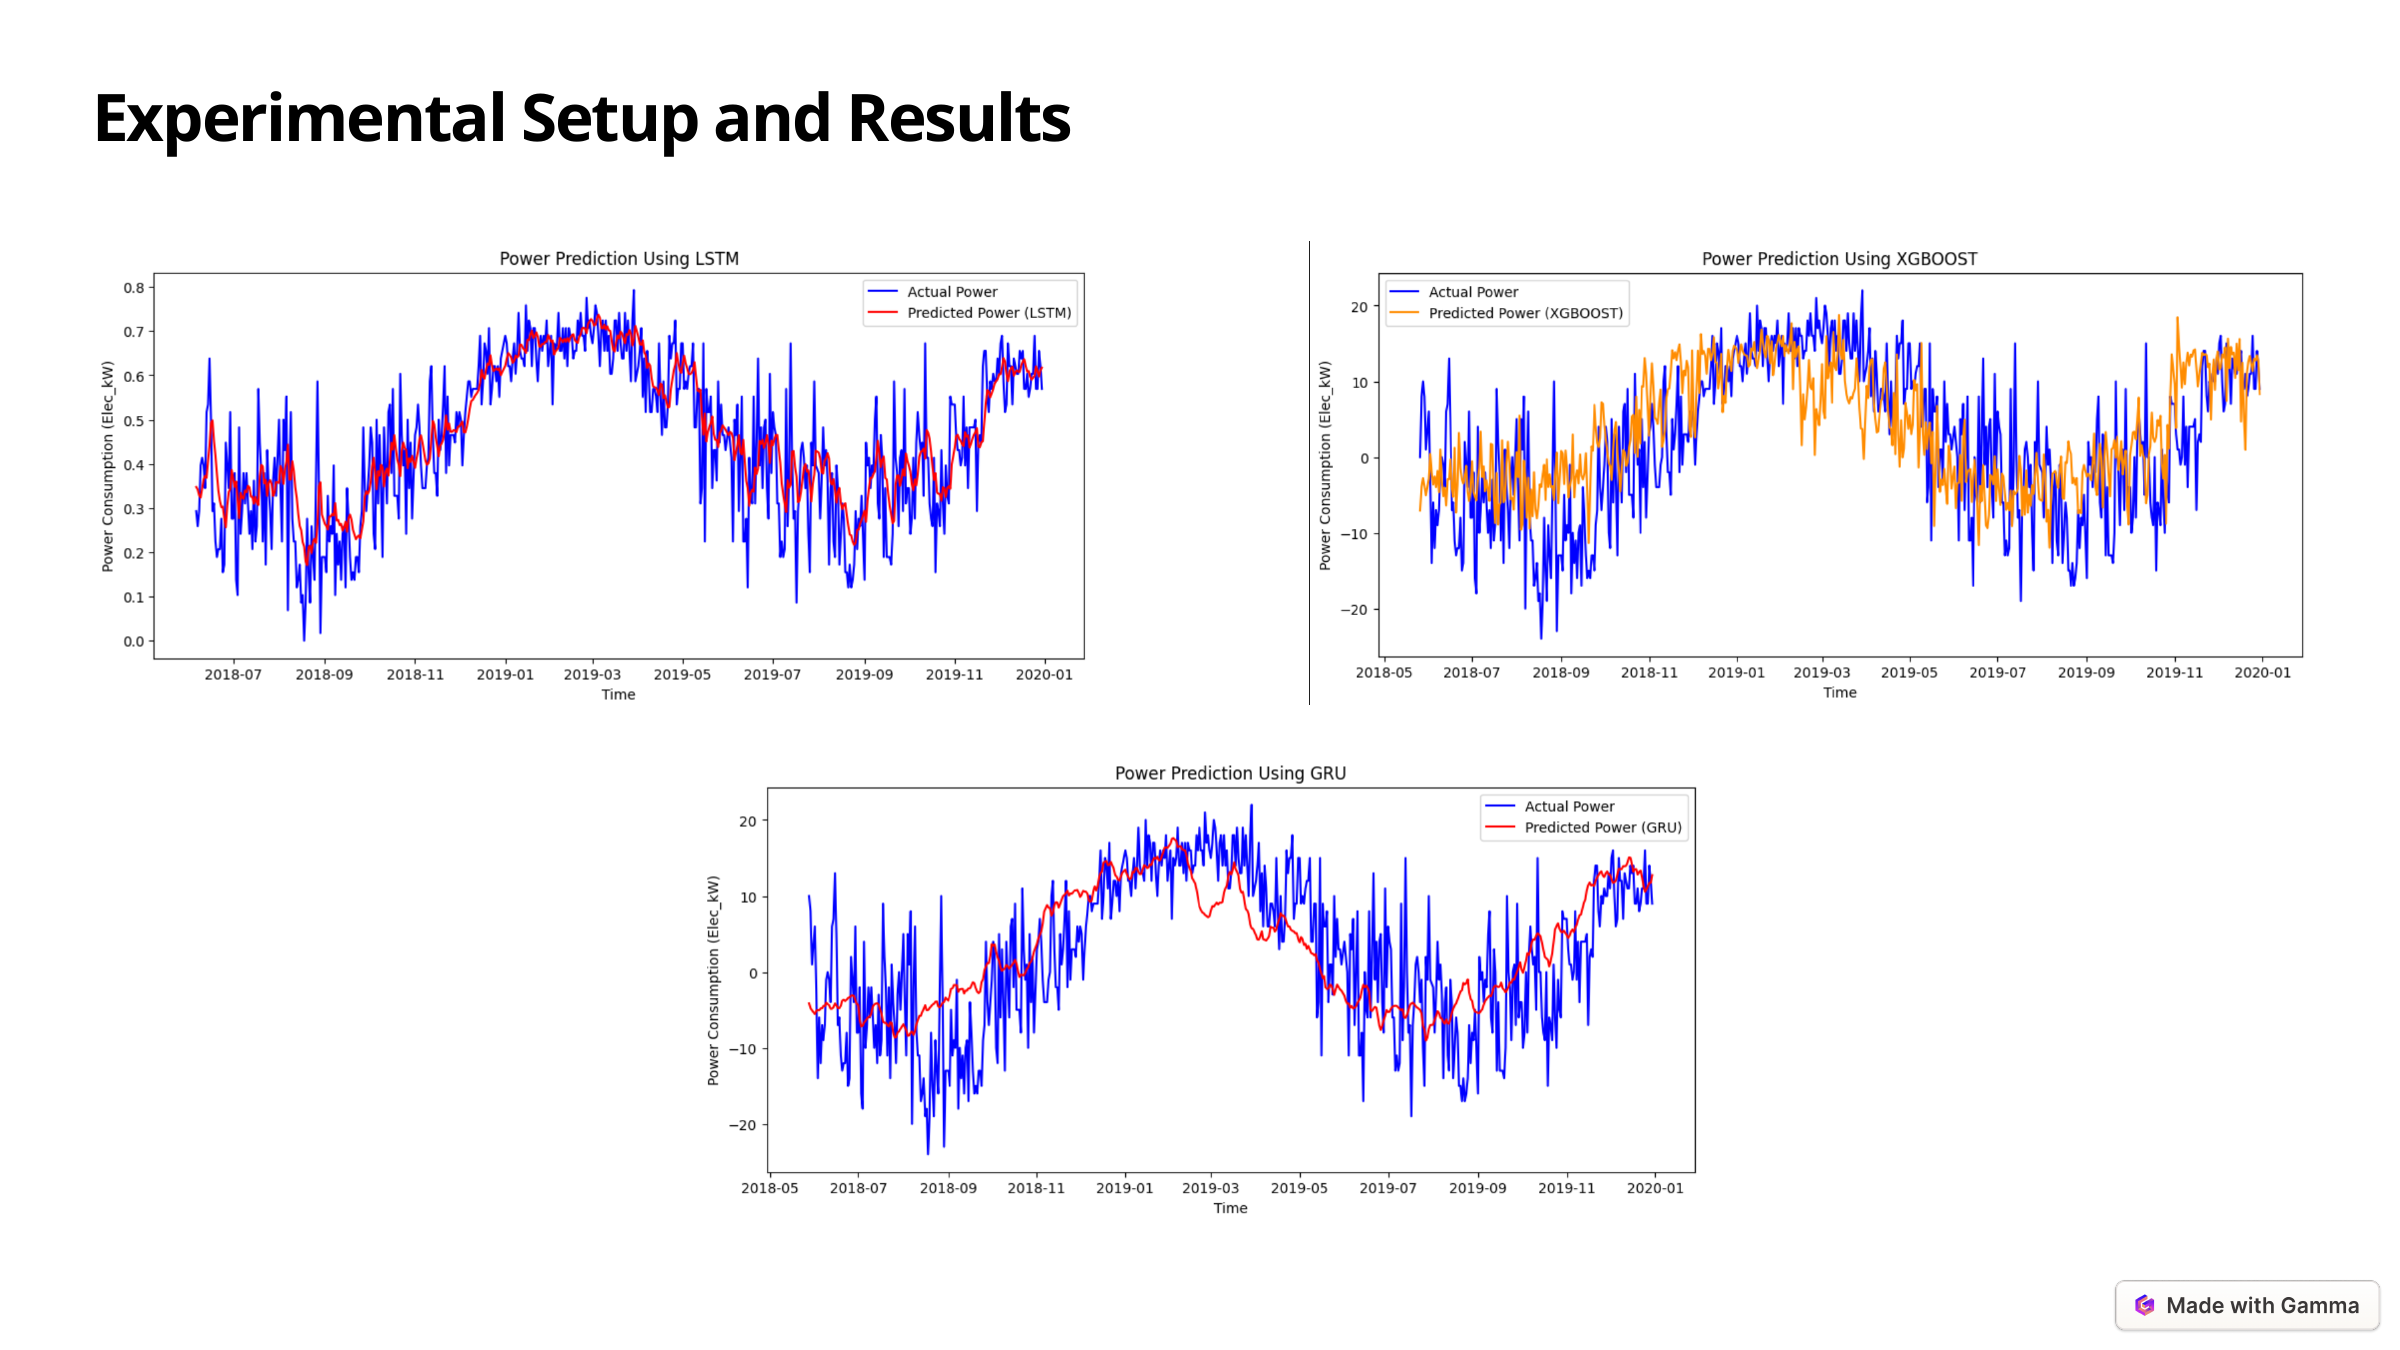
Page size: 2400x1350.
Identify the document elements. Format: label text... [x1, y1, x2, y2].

picture [92, 241, 1091, 710]
text_box Experimental Setup and Results [92, 72, 1054, 155]
picture [1309, 241, 2308, 705]
picture [700, 756, 1700, 1220]
picture [2106, 1271, 2389, 1339]
